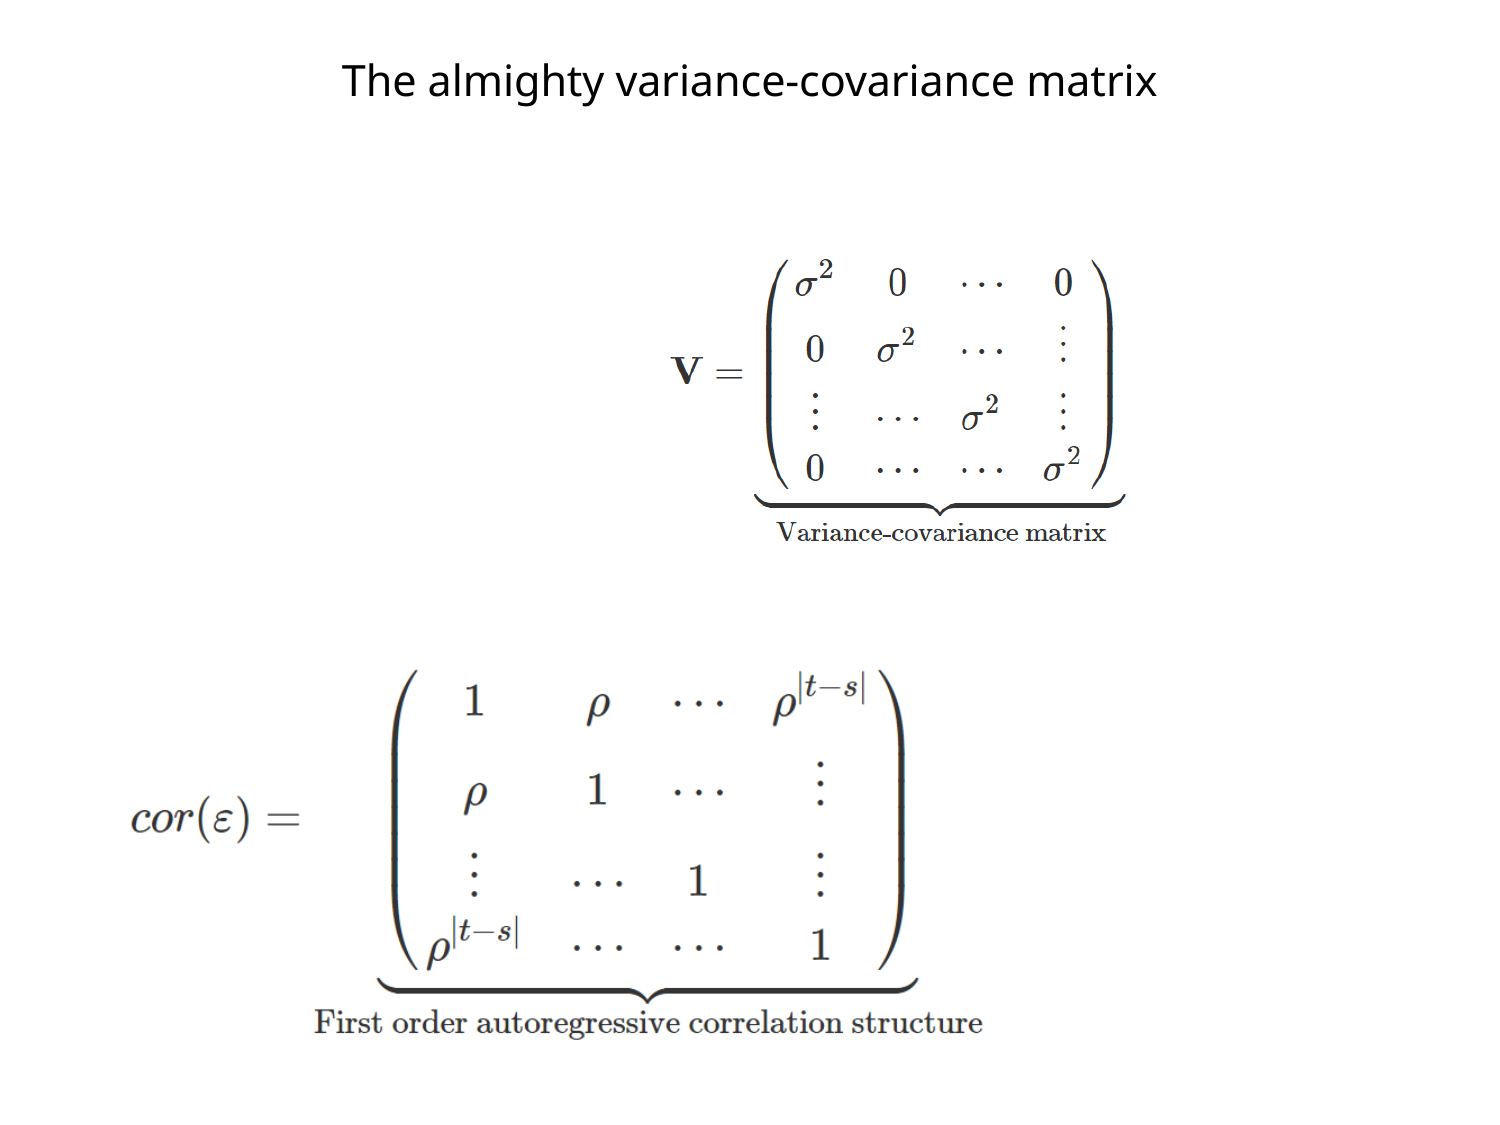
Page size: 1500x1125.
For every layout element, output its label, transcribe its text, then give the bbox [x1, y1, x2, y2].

title The almighty variance-covariance matrix [50, 45, 1450, 113]
picture [662, 237, 1151, 554]
picture [124, 649, 998, 1051]
